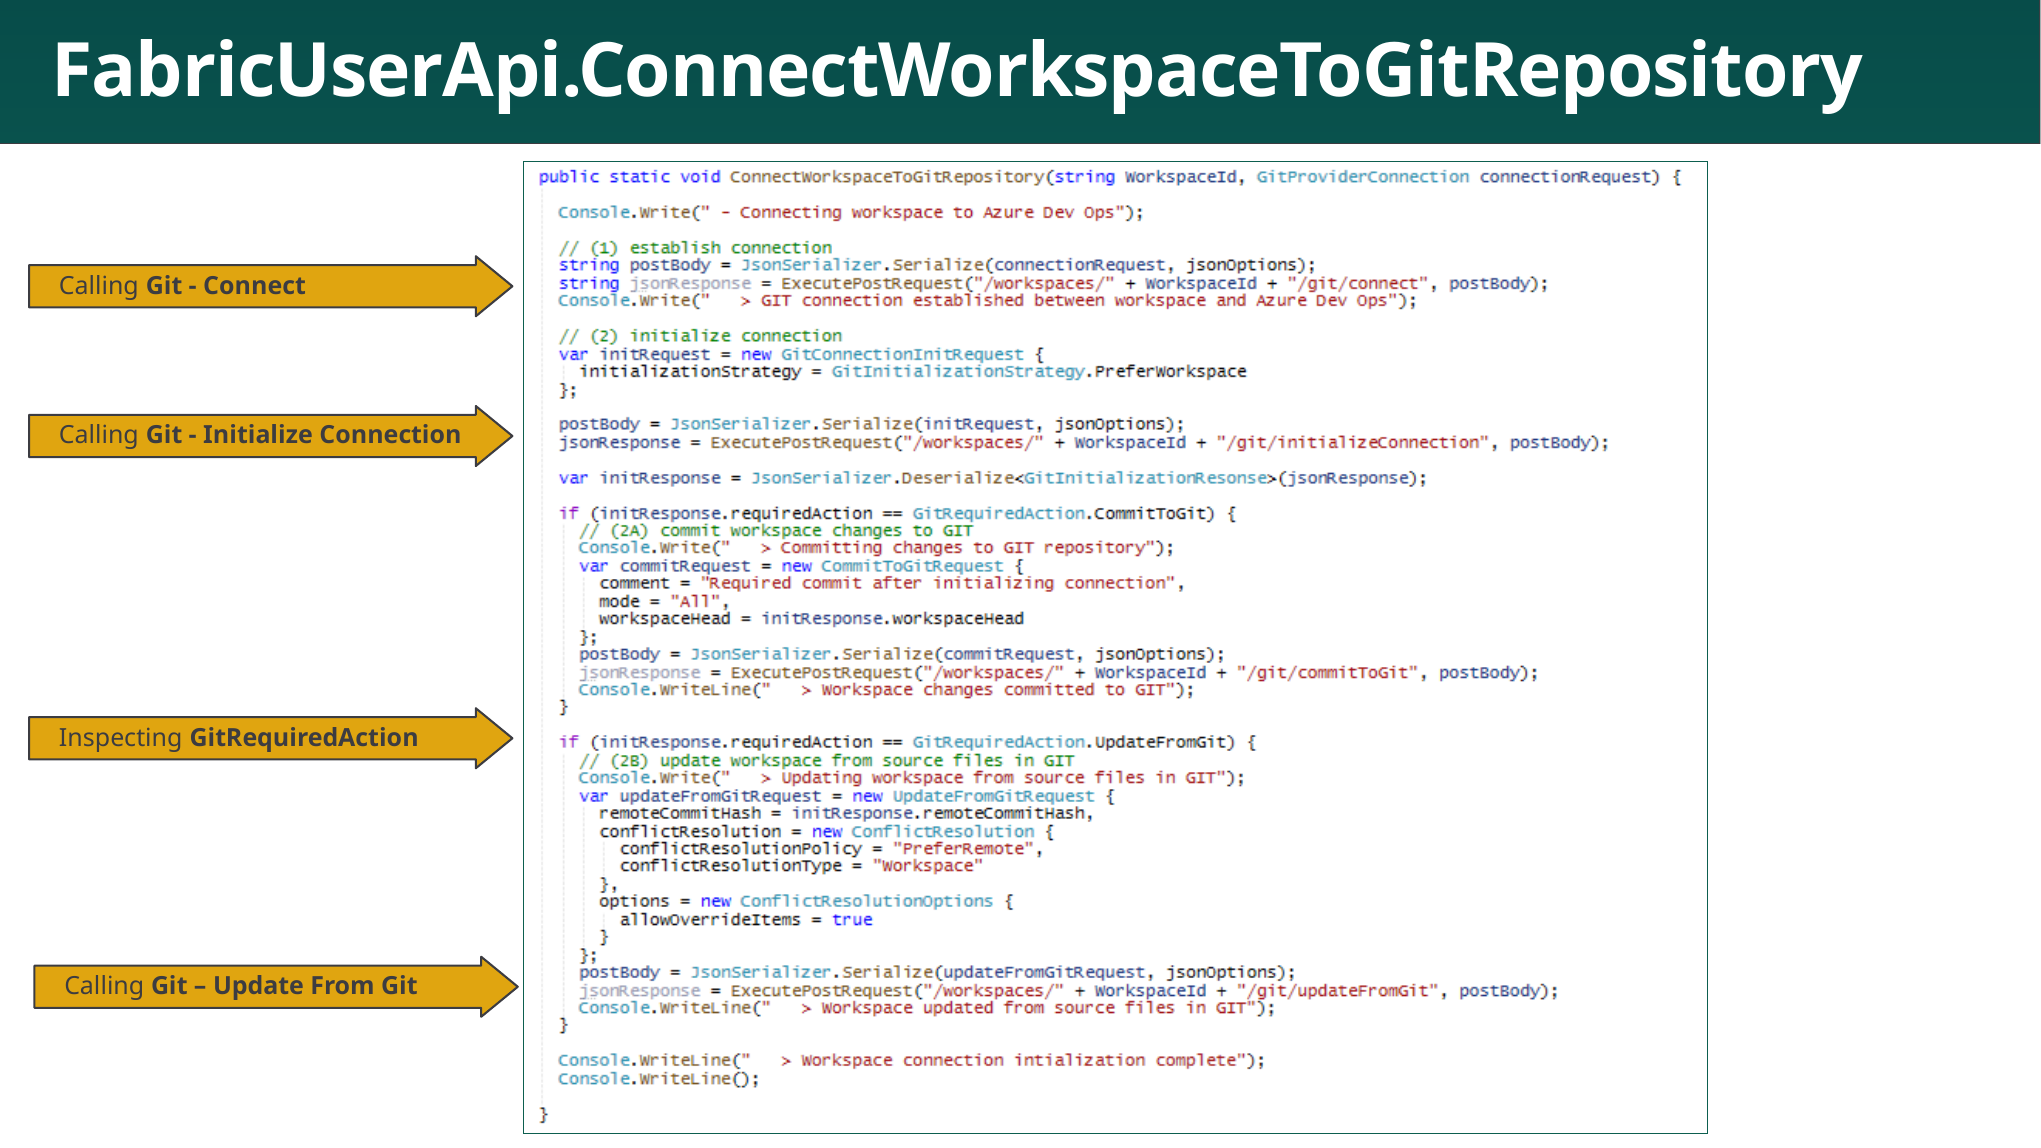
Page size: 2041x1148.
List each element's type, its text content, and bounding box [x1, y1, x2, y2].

title FabricUserApi.ConnectWorkspaceToGitRepository [51, 31, 1988, 113]
picture [522, 161, 1708, 1135]
text_box Calling Git – Update From Git [33, 956, 519, 1018]
text_box Calling Git - Connect [28, 255, 514, 317]
text_box Calling Git - Initialize Connection [28, 405, 514, 467]
text_box Inspecting GitRequiredAction [28, 707, 514, 769]
